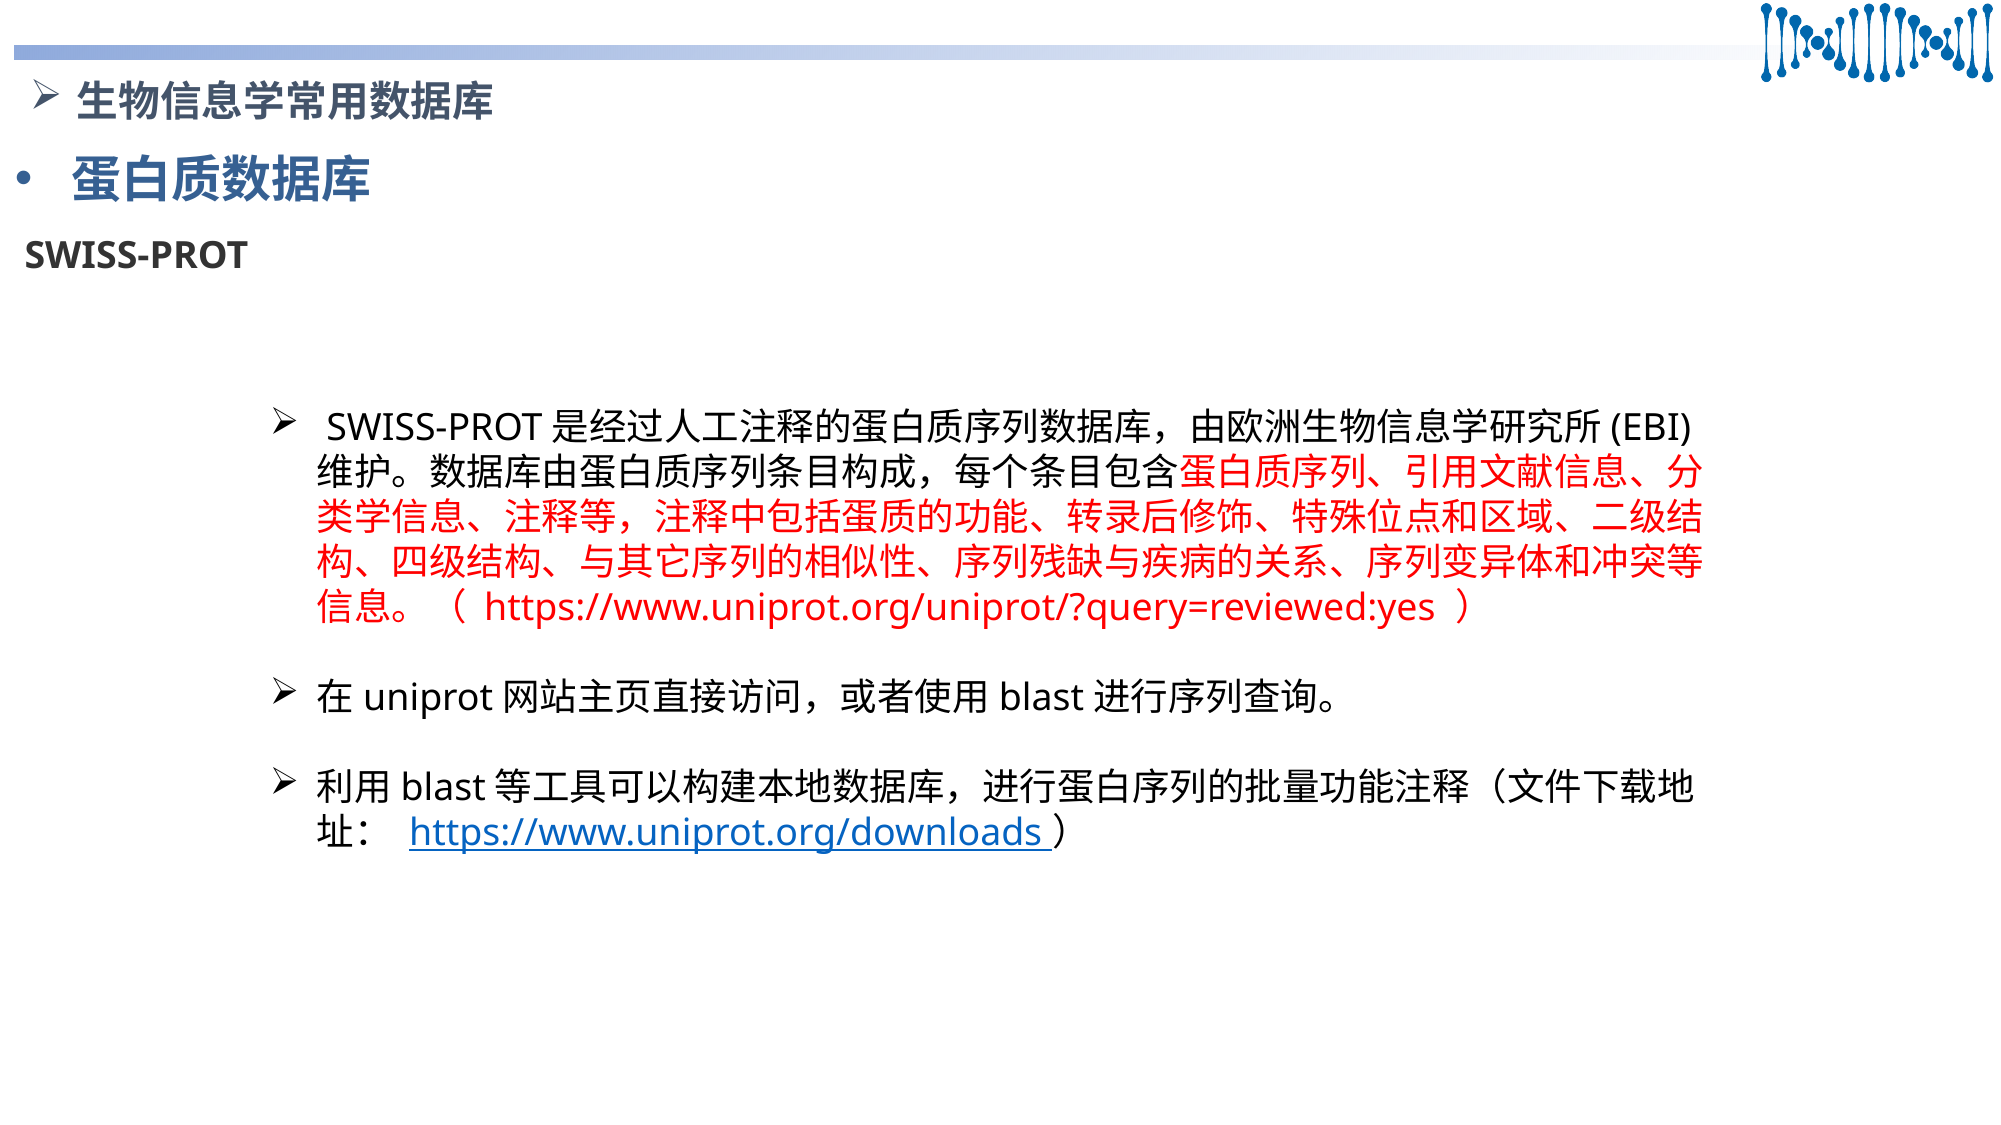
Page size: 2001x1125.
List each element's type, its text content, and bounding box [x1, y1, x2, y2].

text_box 蛋白质数据库 [0, 140, 636, 215]
text_box SWISS-PROT是经过人工注释的蛋白质序列数据库，由欧洲生物信息学研究所(EBI)维护。数据库由蛋白质序列条目构成，每个条目包含蛋白质序列、引用文献信息、分类学信息、注释等，注释中包括蛋质的功能、转录后修饰、特殊位点和区域、二级结构、四级结构、与其它序列的相似性、序列残缺与疾病的关系、序列变异体和冲突等信息。（ https://www.uniprot.org/uniprot/?query=reviewed:yes ） 在uniprot网站主页直接访问，或者使用blast进行序列查询。 利用blast等工具可以构建本地数据库，进行蛋白序列的批量功能注释（文件下载地址： https://www.uniprot.org/downloads ） [255, 395, 1745, 867]
text_box SWISS-PROT [9, 223, 264, 283]
picture [1759, 2, 1995, 84]
text_box 生物信息学常用数据库 [14, 67, 567, 132]
text_box [18, 50, 1759, 55]
